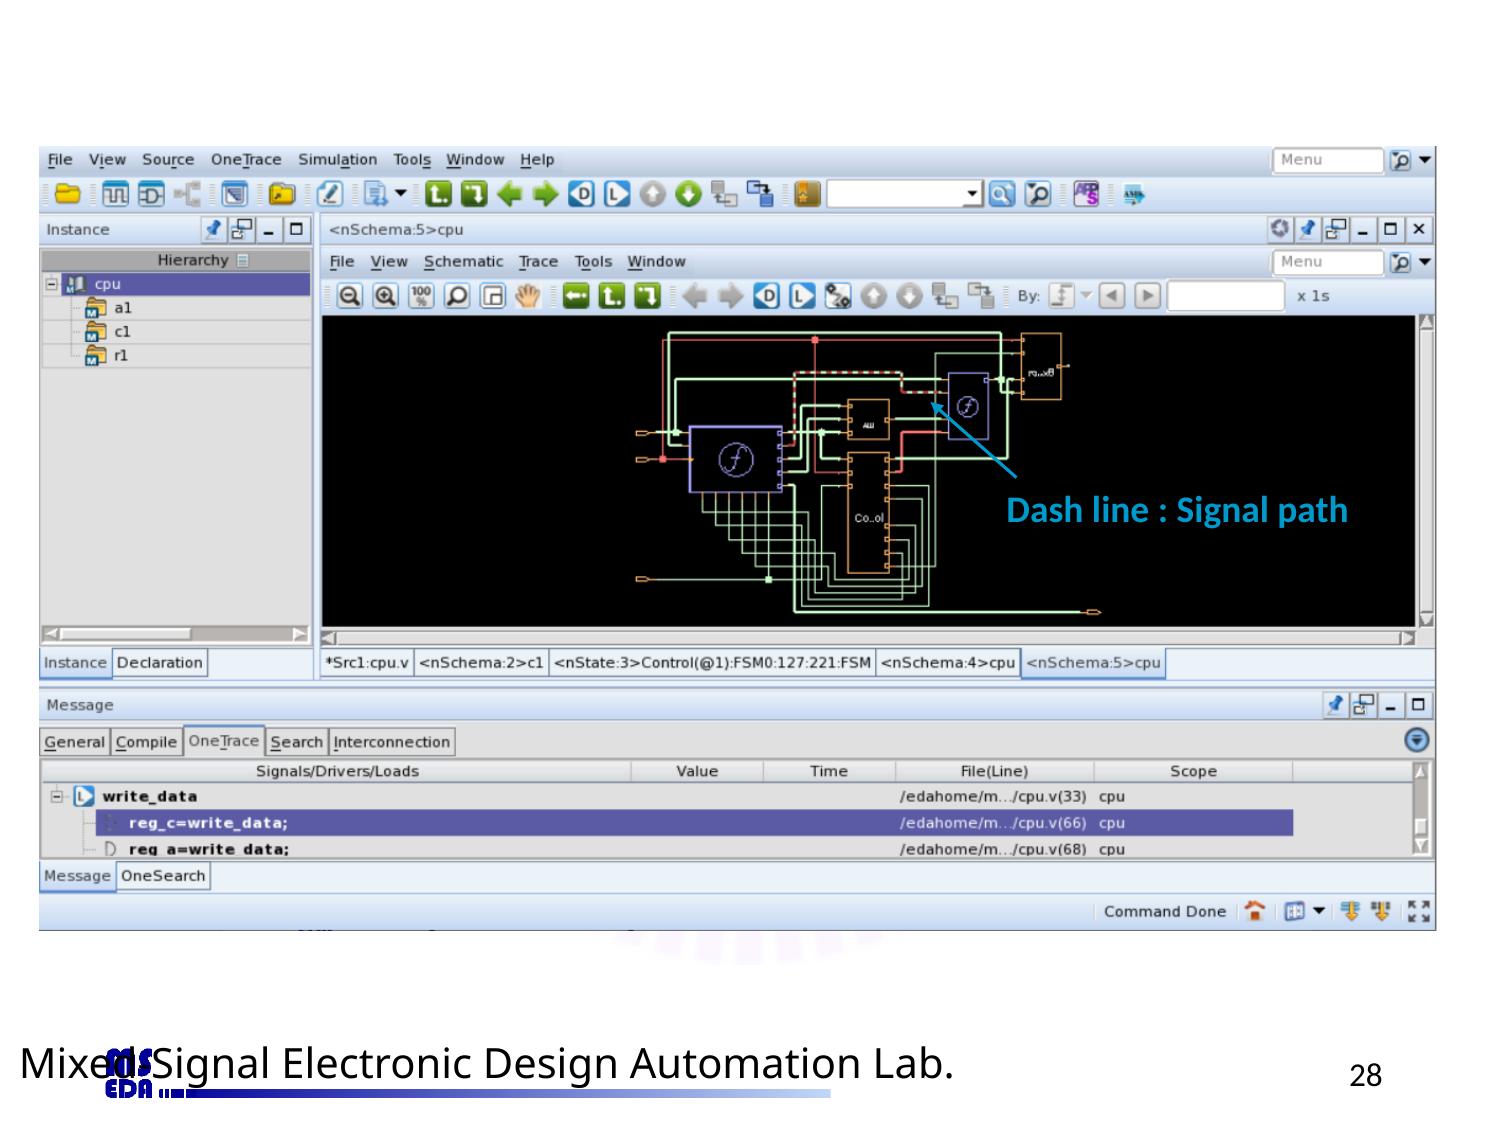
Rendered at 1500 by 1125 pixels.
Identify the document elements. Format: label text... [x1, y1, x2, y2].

picture [117, 1058, 129, 1075]
slide_number 28 [1060, 1042, 1398, 1103]
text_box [930, 401, 1017, 478]
picture [103, 1046, 155, 1099]
picture [39, 146, 1437, 931]
